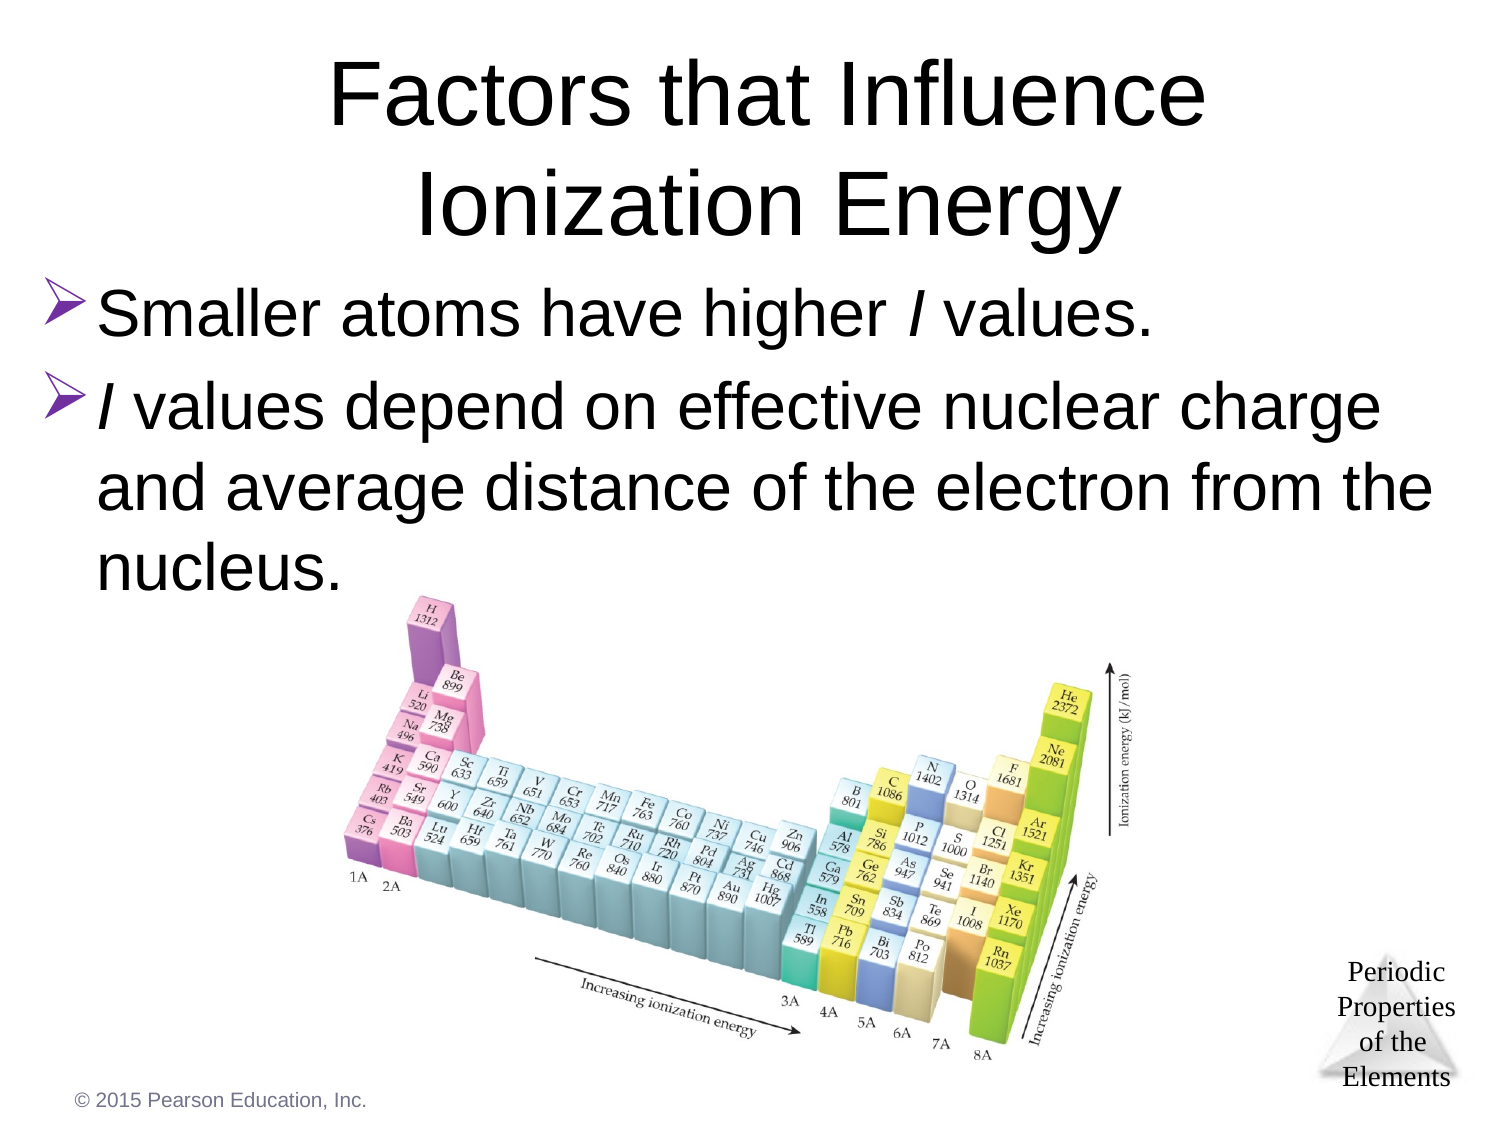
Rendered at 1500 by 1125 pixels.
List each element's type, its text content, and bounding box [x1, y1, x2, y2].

picture [337, 588, 1138, 1063]
title Factors that Influence Ionization Energy [112, 24, 1425, 262]
picture [1275, 899, 1500, 1125]
list Smaller atoms have higher I values. I values depend on effective nuclear charge and average distance of the electron from the nucleus. [24, 262, 1475, 625]
